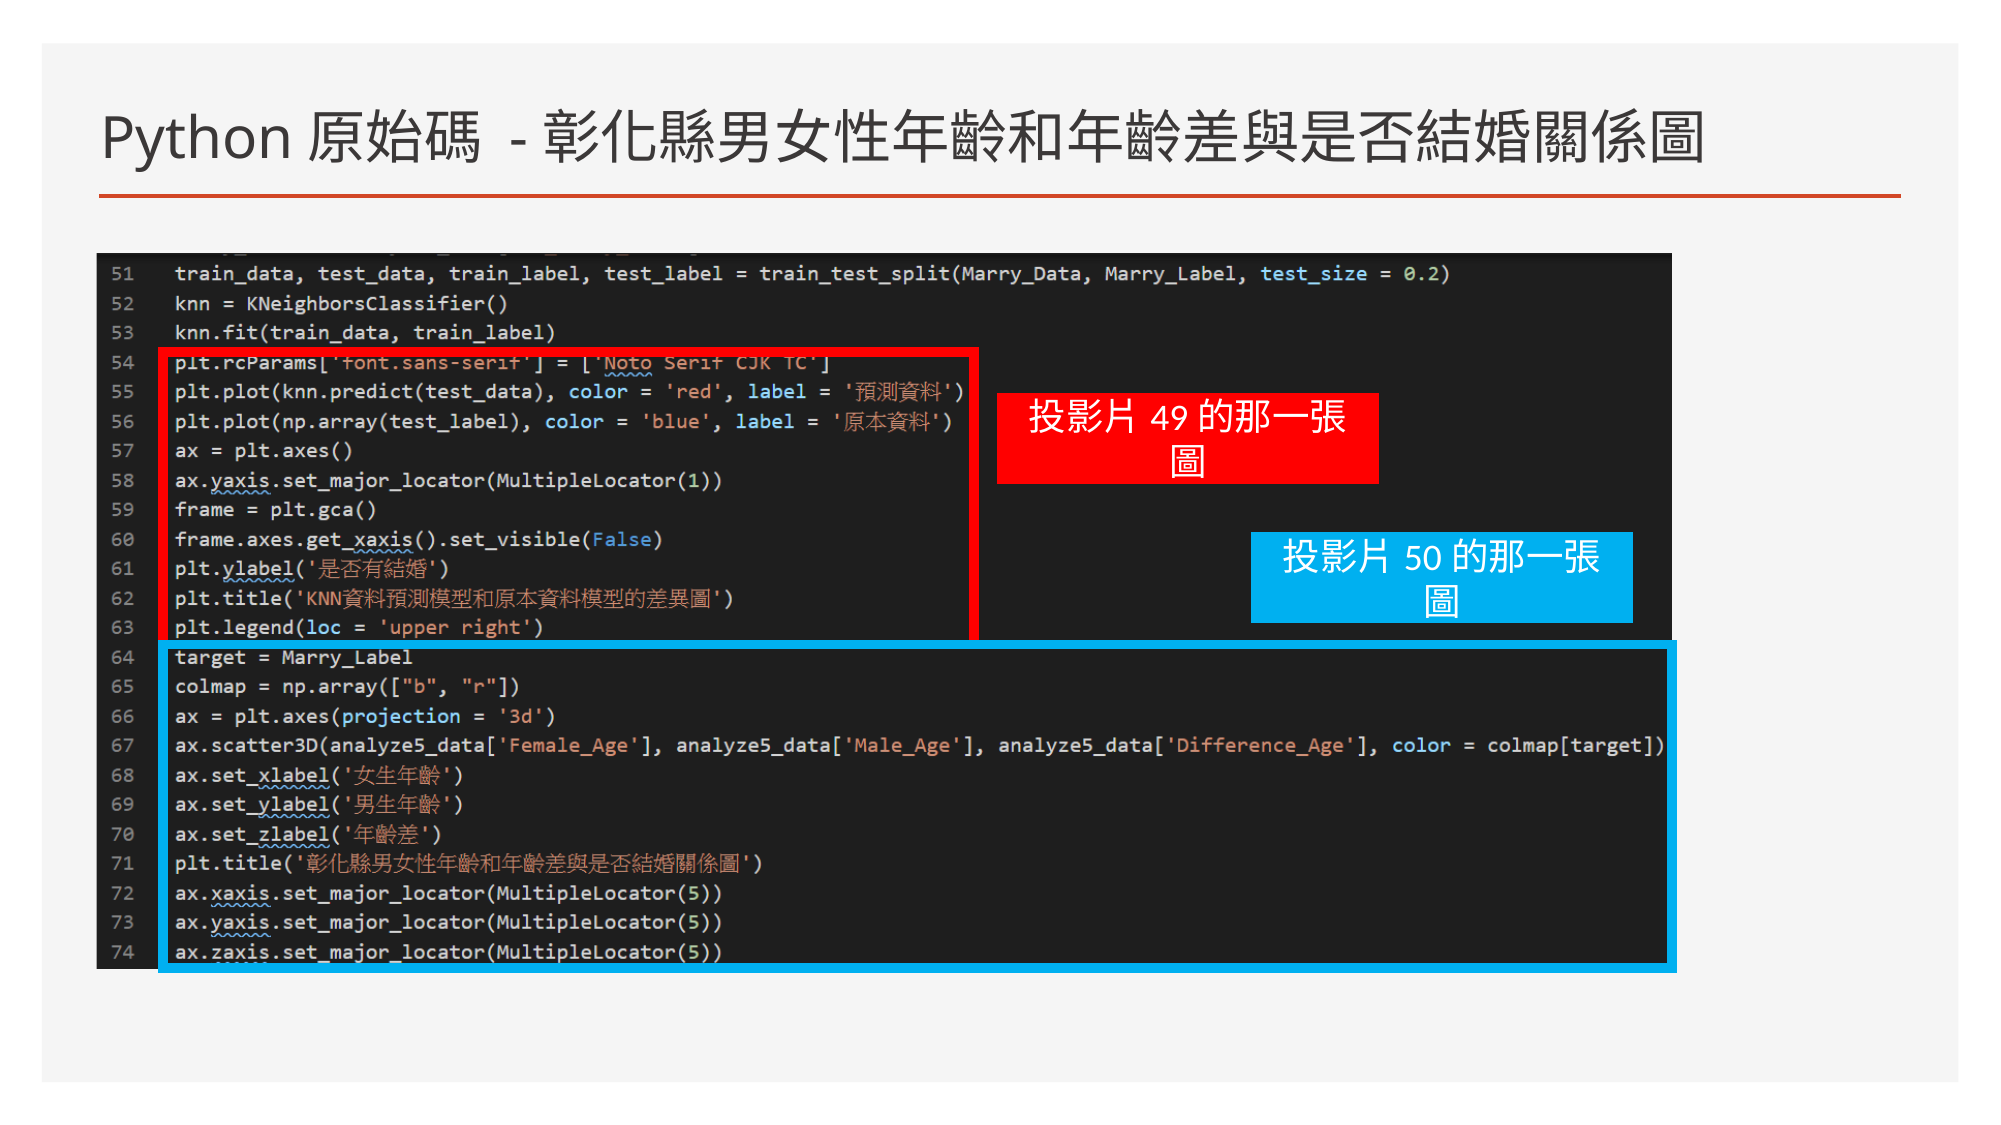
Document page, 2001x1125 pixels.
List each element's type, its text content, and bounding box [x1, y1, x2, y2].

title Python原始碼 -彰化縣男女性年齡和年齡差與是否結婚關係圖 [85, 73, 1893, 179]
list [96, 253, 1672, 969]
